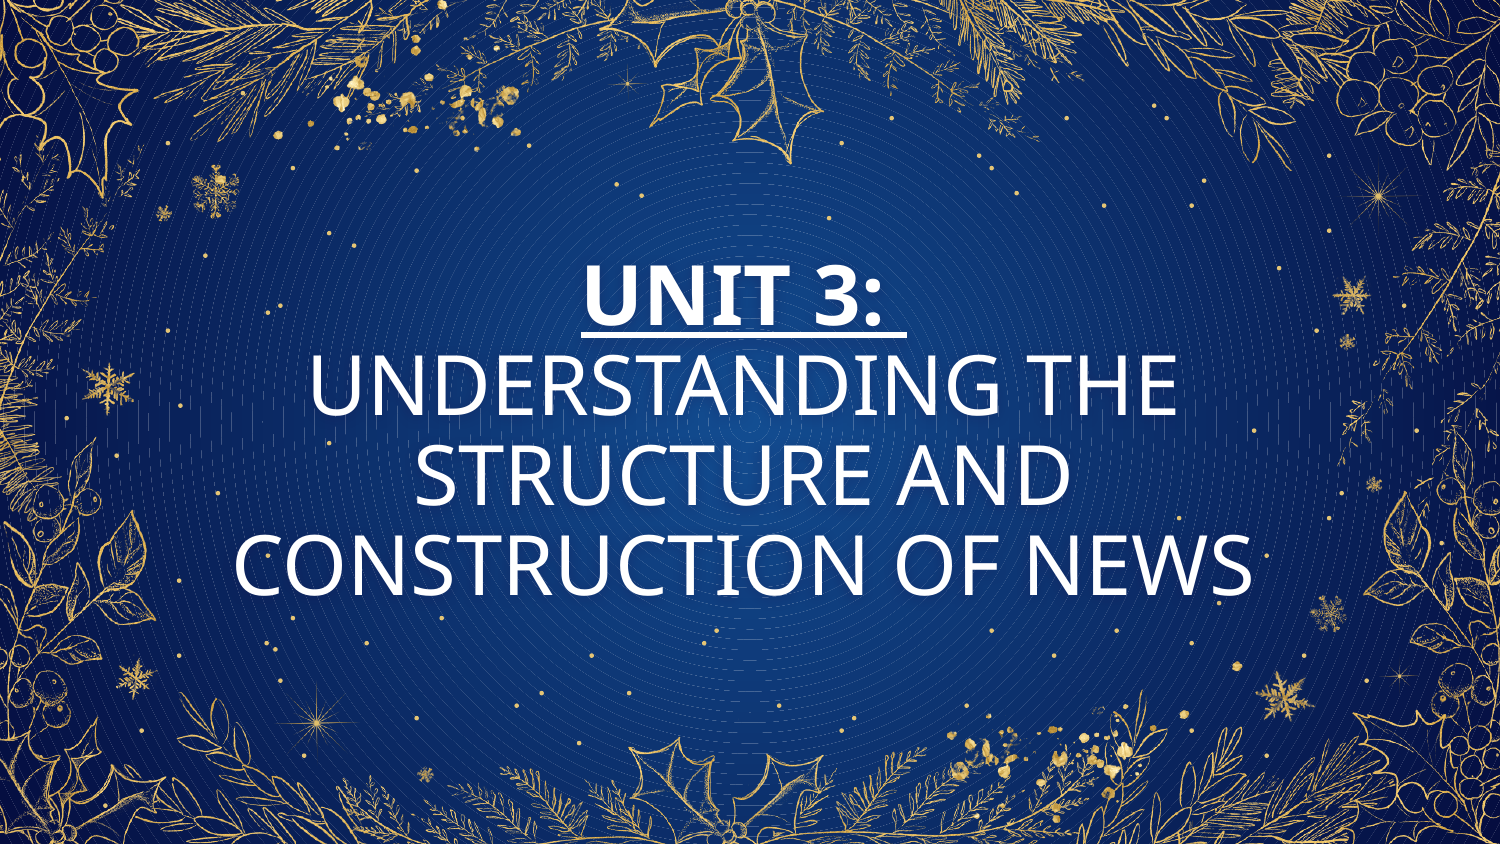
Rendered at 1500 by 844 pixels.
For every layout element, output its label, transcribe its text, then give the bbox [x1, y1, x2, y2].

picture [0, 0, 1500, 844]
title UNIT 3: UNDERSTANDING THE STRUCTURE AND CONSTRUCTION OF NEWS [187, 321, 1300, 545]
